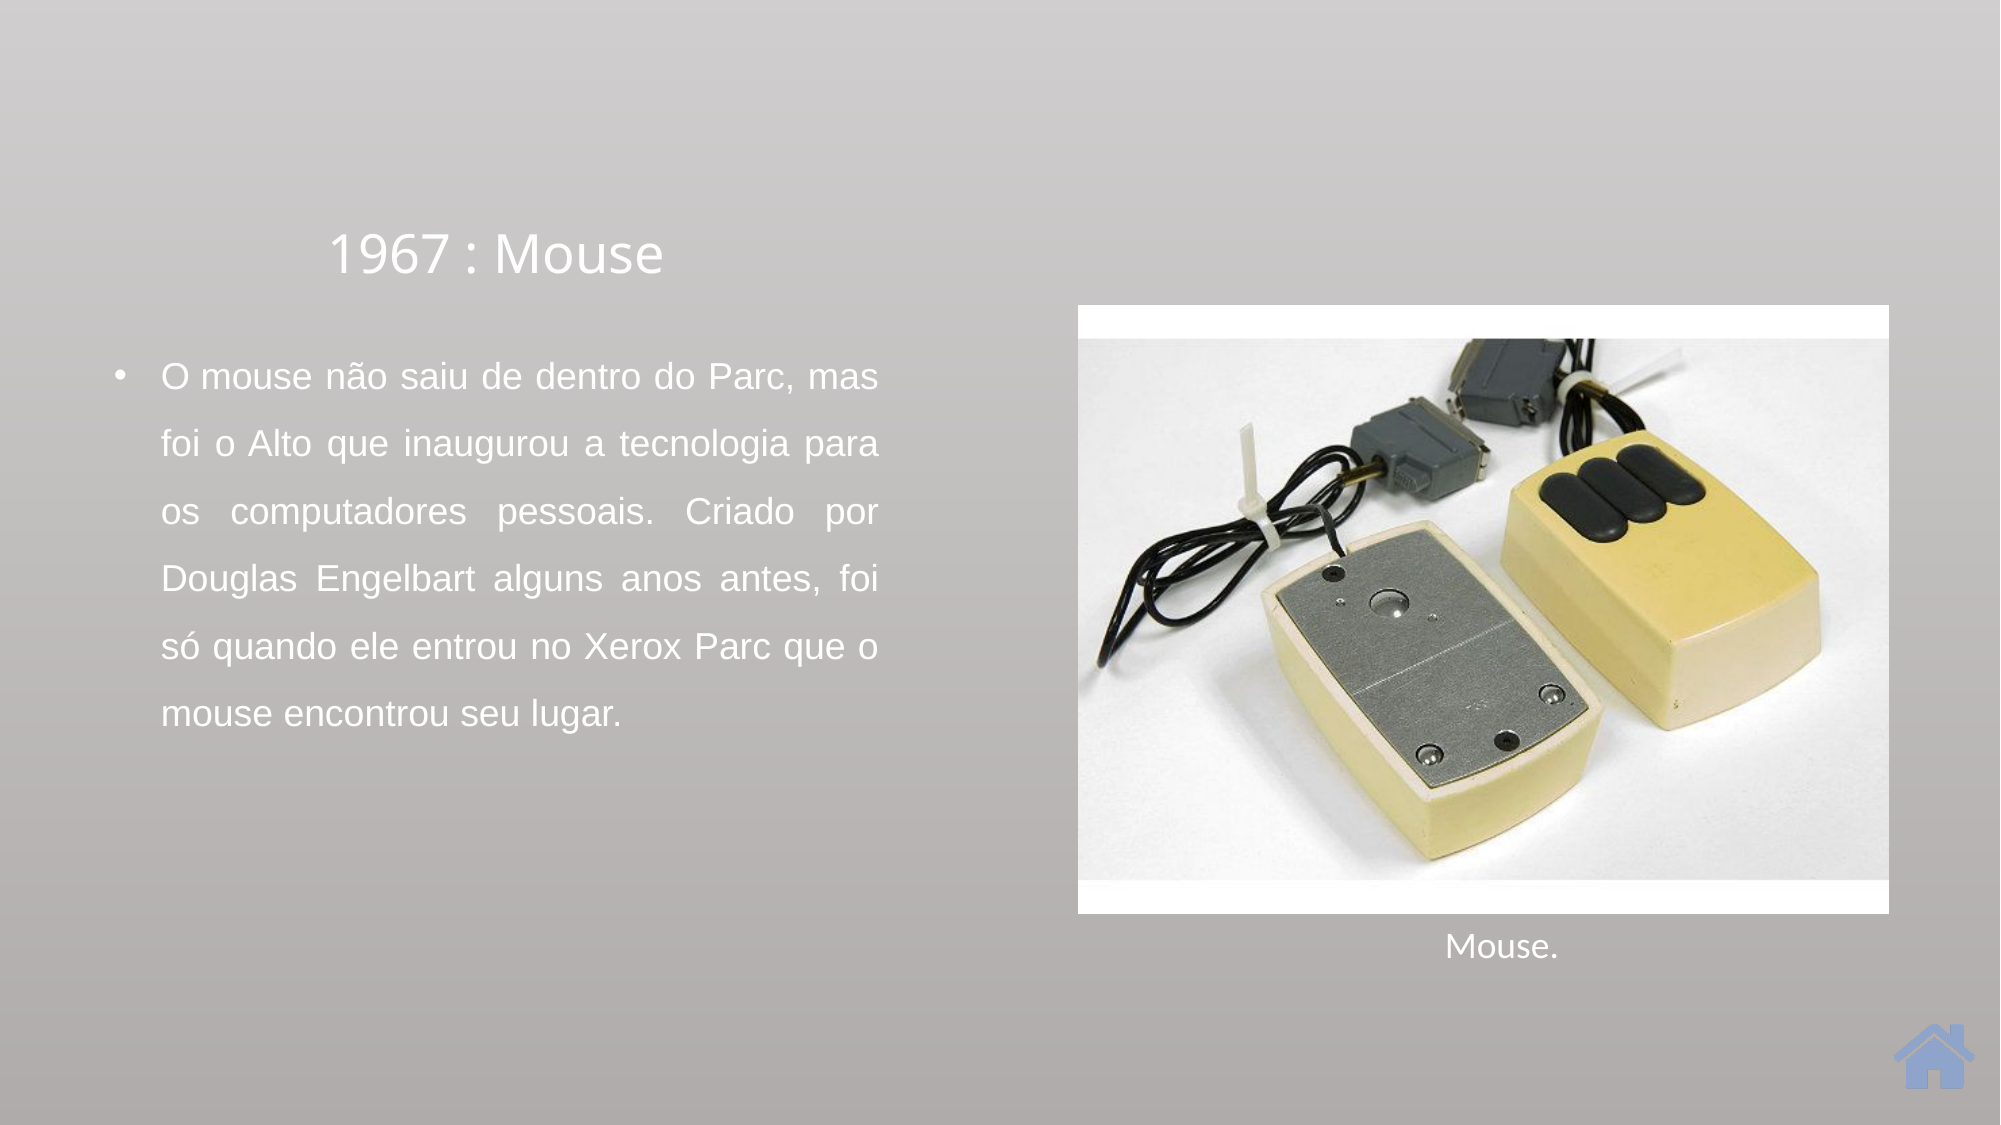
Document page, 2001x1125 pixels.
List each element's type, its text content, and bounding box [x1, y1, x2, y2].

text_box 1967 : Mouse O mouse não saiu de dentro do Parc, mas foi o Alto que inaugurou a tecnologia para os computadores pessoais. Criado por Douglas Engelbart alguns anos antes, foi só quando ele entrou no Xerox Parc que o mouse encontrou seu lugar. [99, 212, 894, 877]
picture [1078, 305, 1889, 914]
picture [1893, 1015, 1975, 1097]
text_box Mouse. [1429, 914, 1575, 973]
